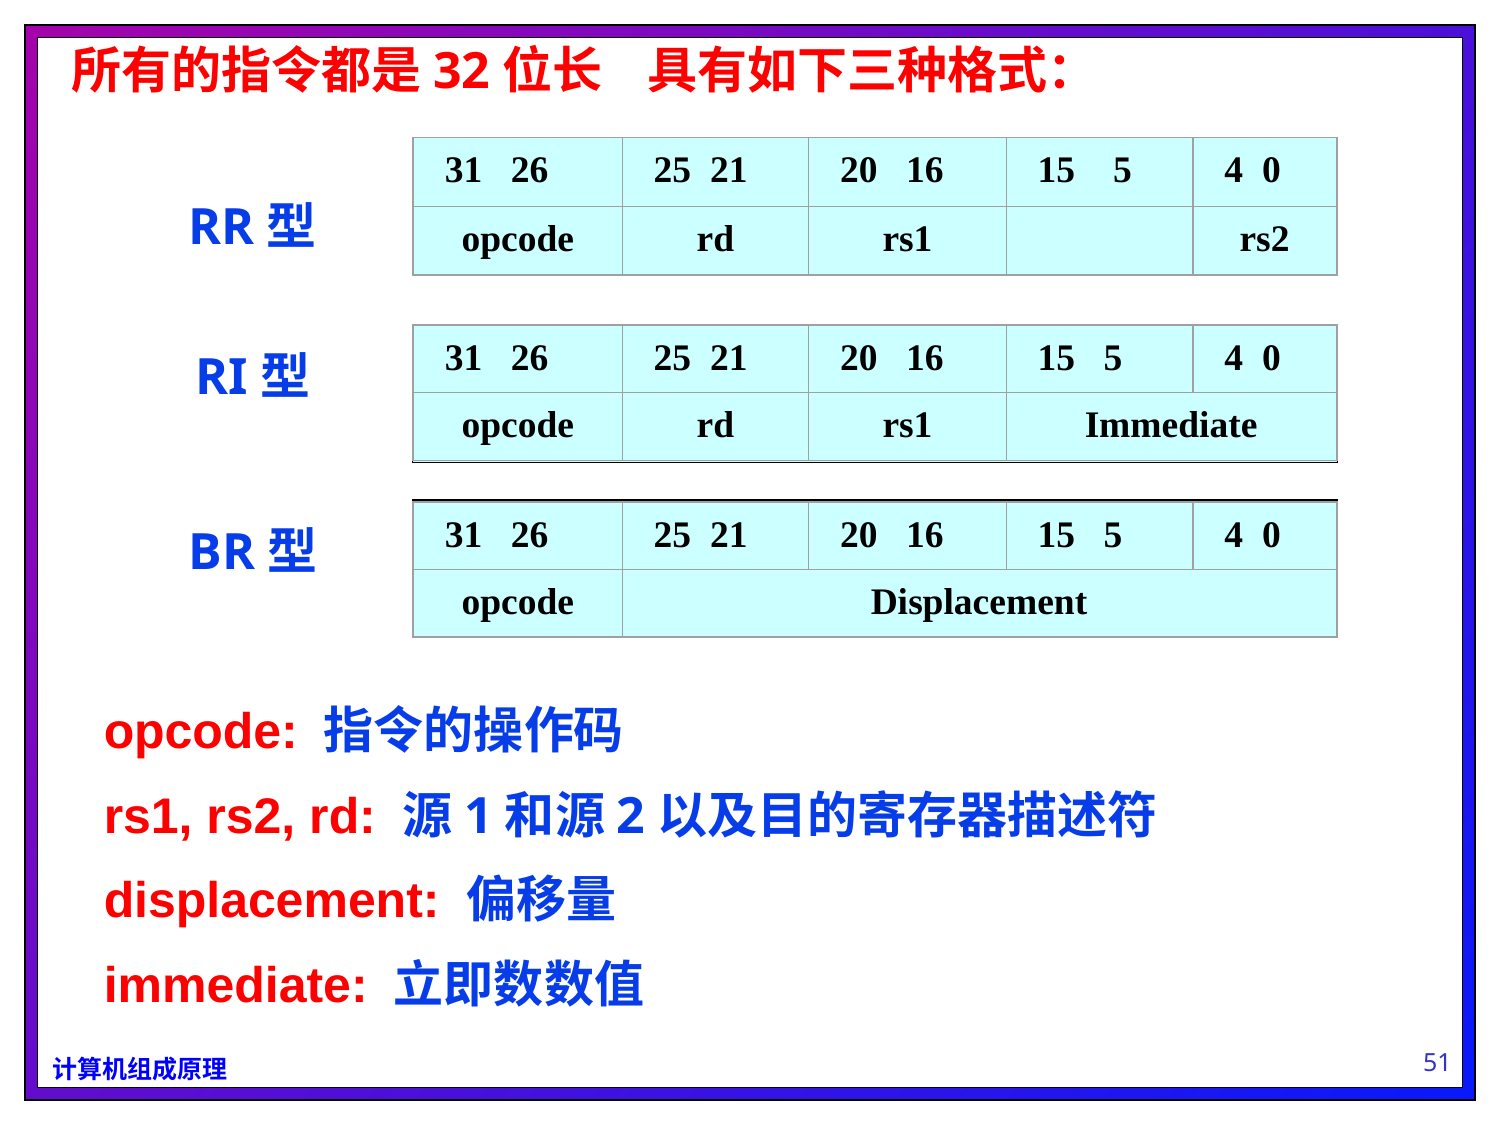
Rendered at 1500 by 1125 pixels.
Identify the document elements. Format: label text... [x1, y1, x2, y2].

text_box RI型 [181, 337, 325, 413]
text_box RR型 [174, 187, 332, 263]
text_box 所有的指令都是32位长 具有如下三种格式： [56, 31, 1113, 106]
text_box BR型 [173, 512, 332, 588]
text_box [412, 324, 1338, 463]
text_box opcode: 指令的操作码 rs1, rs2, rd: 源1和源2以及目的寄存器描述符 displacement: 偏移量 immediate: 立即数数值 [74, 690, 1438, 1021]
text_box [412, 499, 1338, 638]
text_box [412, 137, 1338, 276]
